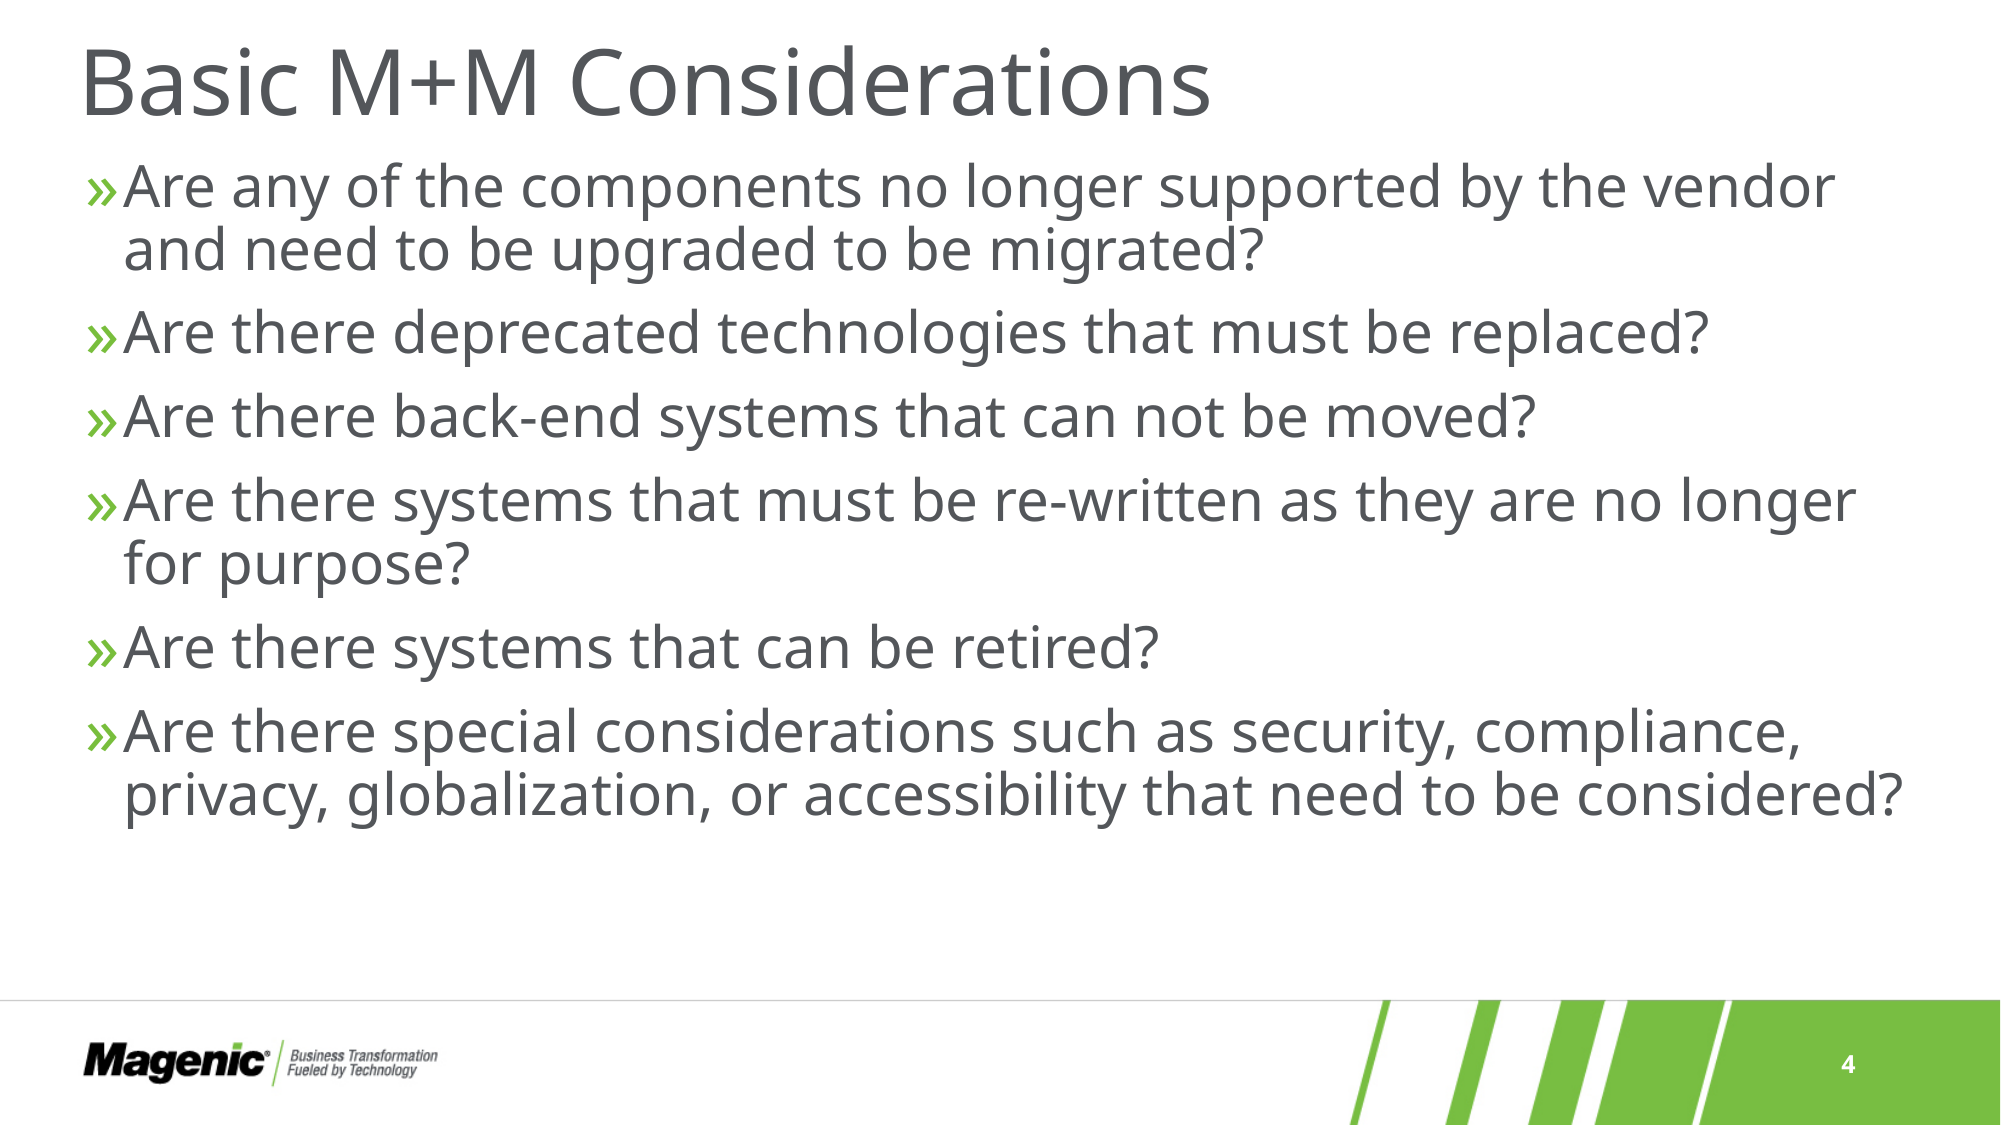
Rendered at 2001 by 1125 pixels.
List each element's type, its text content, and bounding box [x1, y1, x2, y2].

picture [0, 0, 2001, 1125]
title Basic M+M Considerations [63, 41, 1938, 131]
list Are any of the components no longer supported by the vendor and need to be upgraded to be migrated? Are there deprecated technologies that must be replaced? Are there back-end systems that can not be moved? Are there systems that must be re-written as they are no longer for purpose? Are there systems that can be retired? Are there special considerations such as security, compliance, privacy, globalization, or accessibility that need to be considered? [70, 149, 1946, 939]
